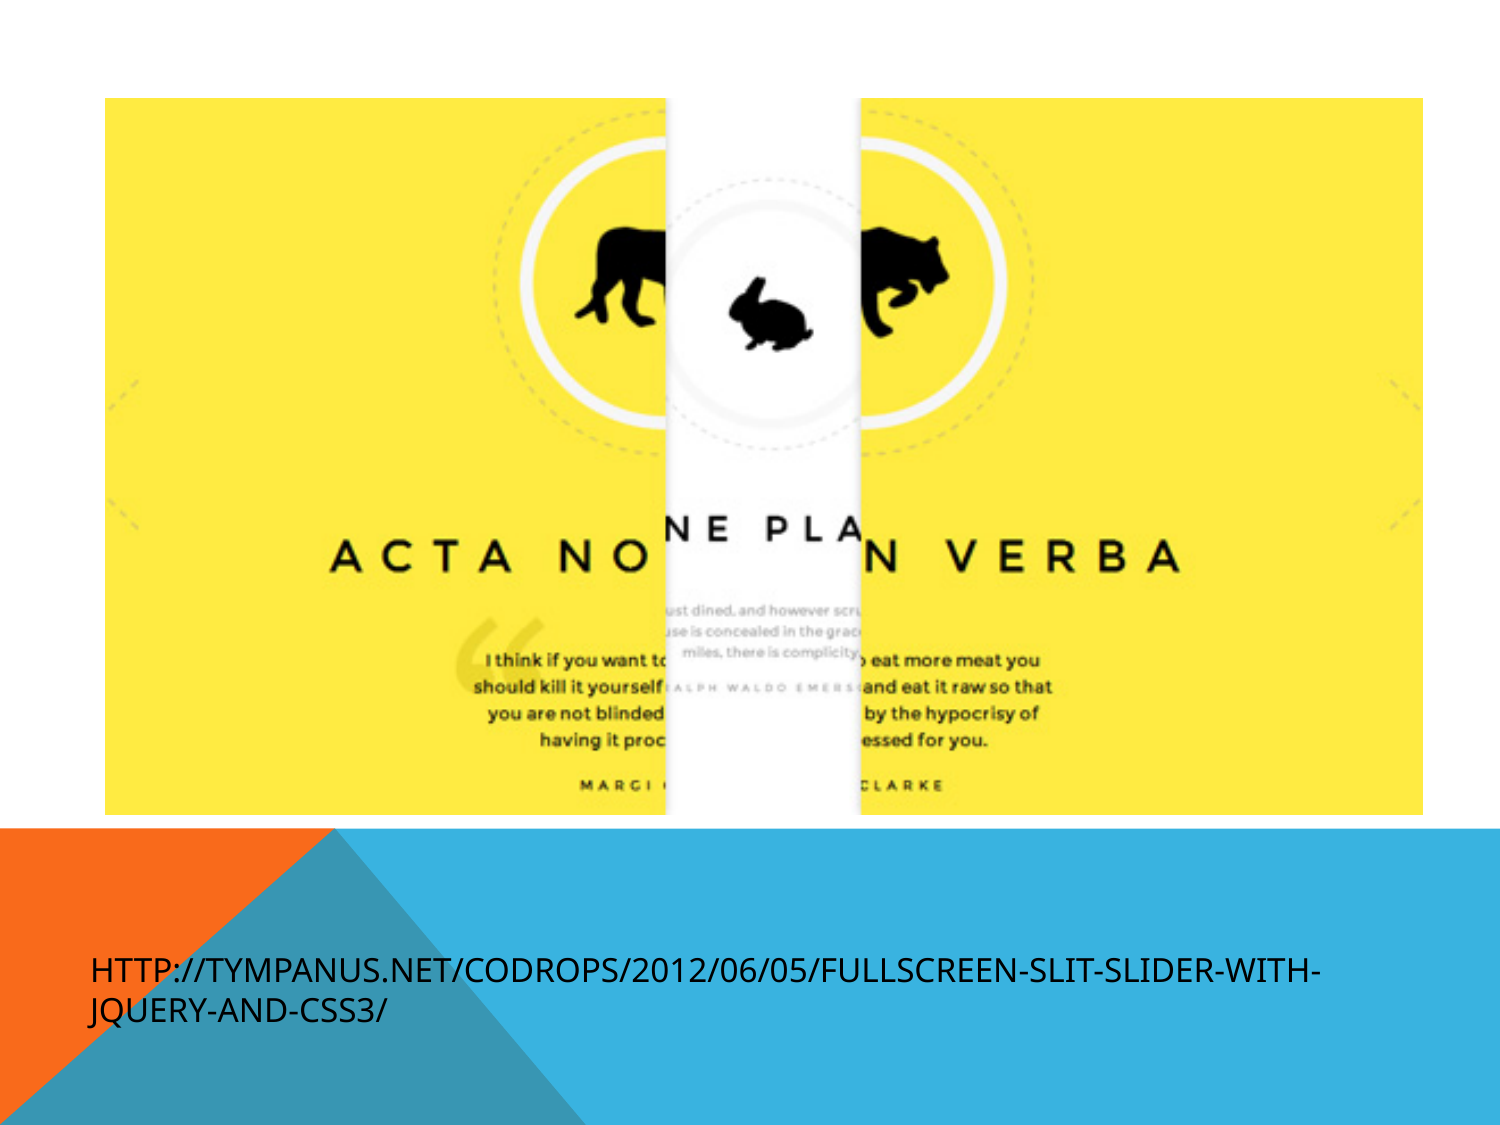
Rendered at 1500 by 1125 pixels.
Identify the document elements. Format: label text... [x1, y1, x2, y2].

picture [105, 98, 1423, 815]
title http://tympanus.net/codrops/2012/06/05/fullscreen-slit-slider-with-jquery-and-css3/ [75, 931, 1425, 1048]
